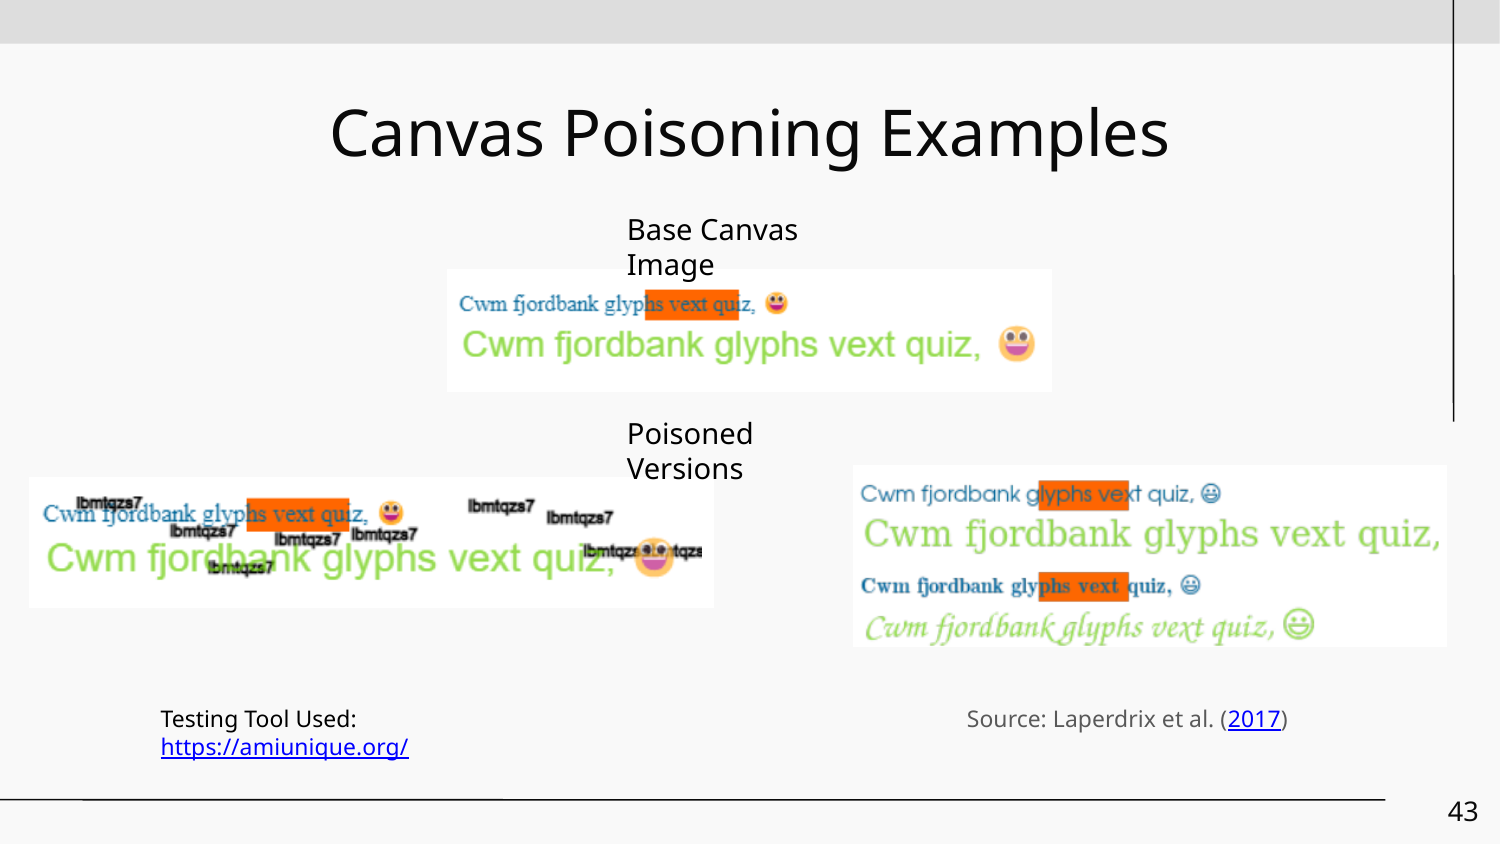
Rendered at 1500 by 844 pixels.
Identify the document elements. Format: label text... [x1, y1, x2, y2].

picture [853, 465, 1447, 648]
picture [28, 477, 715, 609]
slide_number <number> [1403, 779, 1494, 844]
text_box Testing Tool Used: https://amiunique.org/ [145, 675, 598, 793]
picture [447, 269, 1053, 393]
title Canvas Poisoning Examples [116, 77, 1383, 168]
text_box Poisoned Versions [612, 400, 888, 501]
text_box Source: Laperdrix et al. (2017) [952, 677, 1349, 731]
text_box Base Canvas Image [612, 195, 888, 268]
